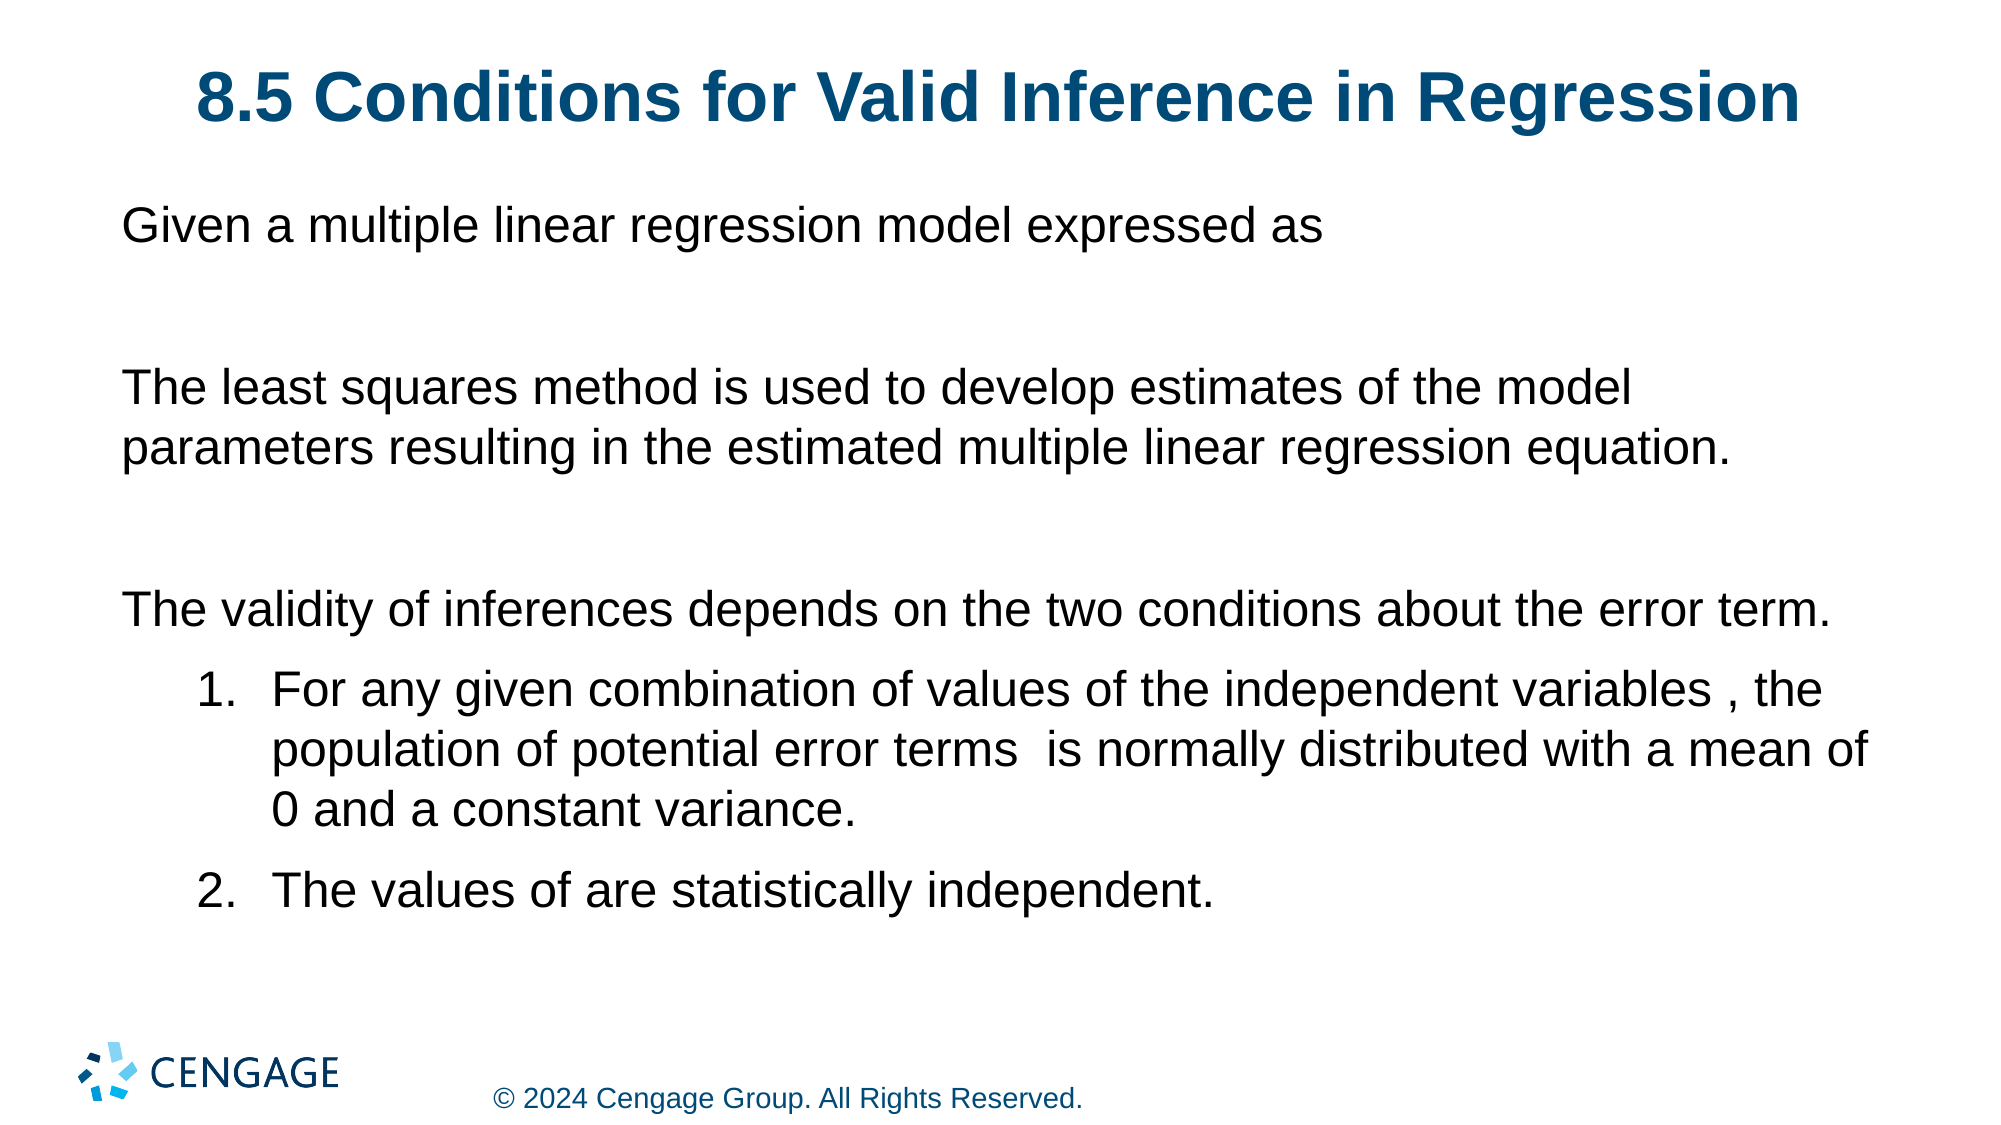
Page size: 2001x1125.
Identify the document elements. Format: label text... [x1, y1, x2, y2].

title 8.5 Conditions for Valid Inference in Regression [137, 59, 1863, 171]
picture [78, 1042, 338, 1101]
